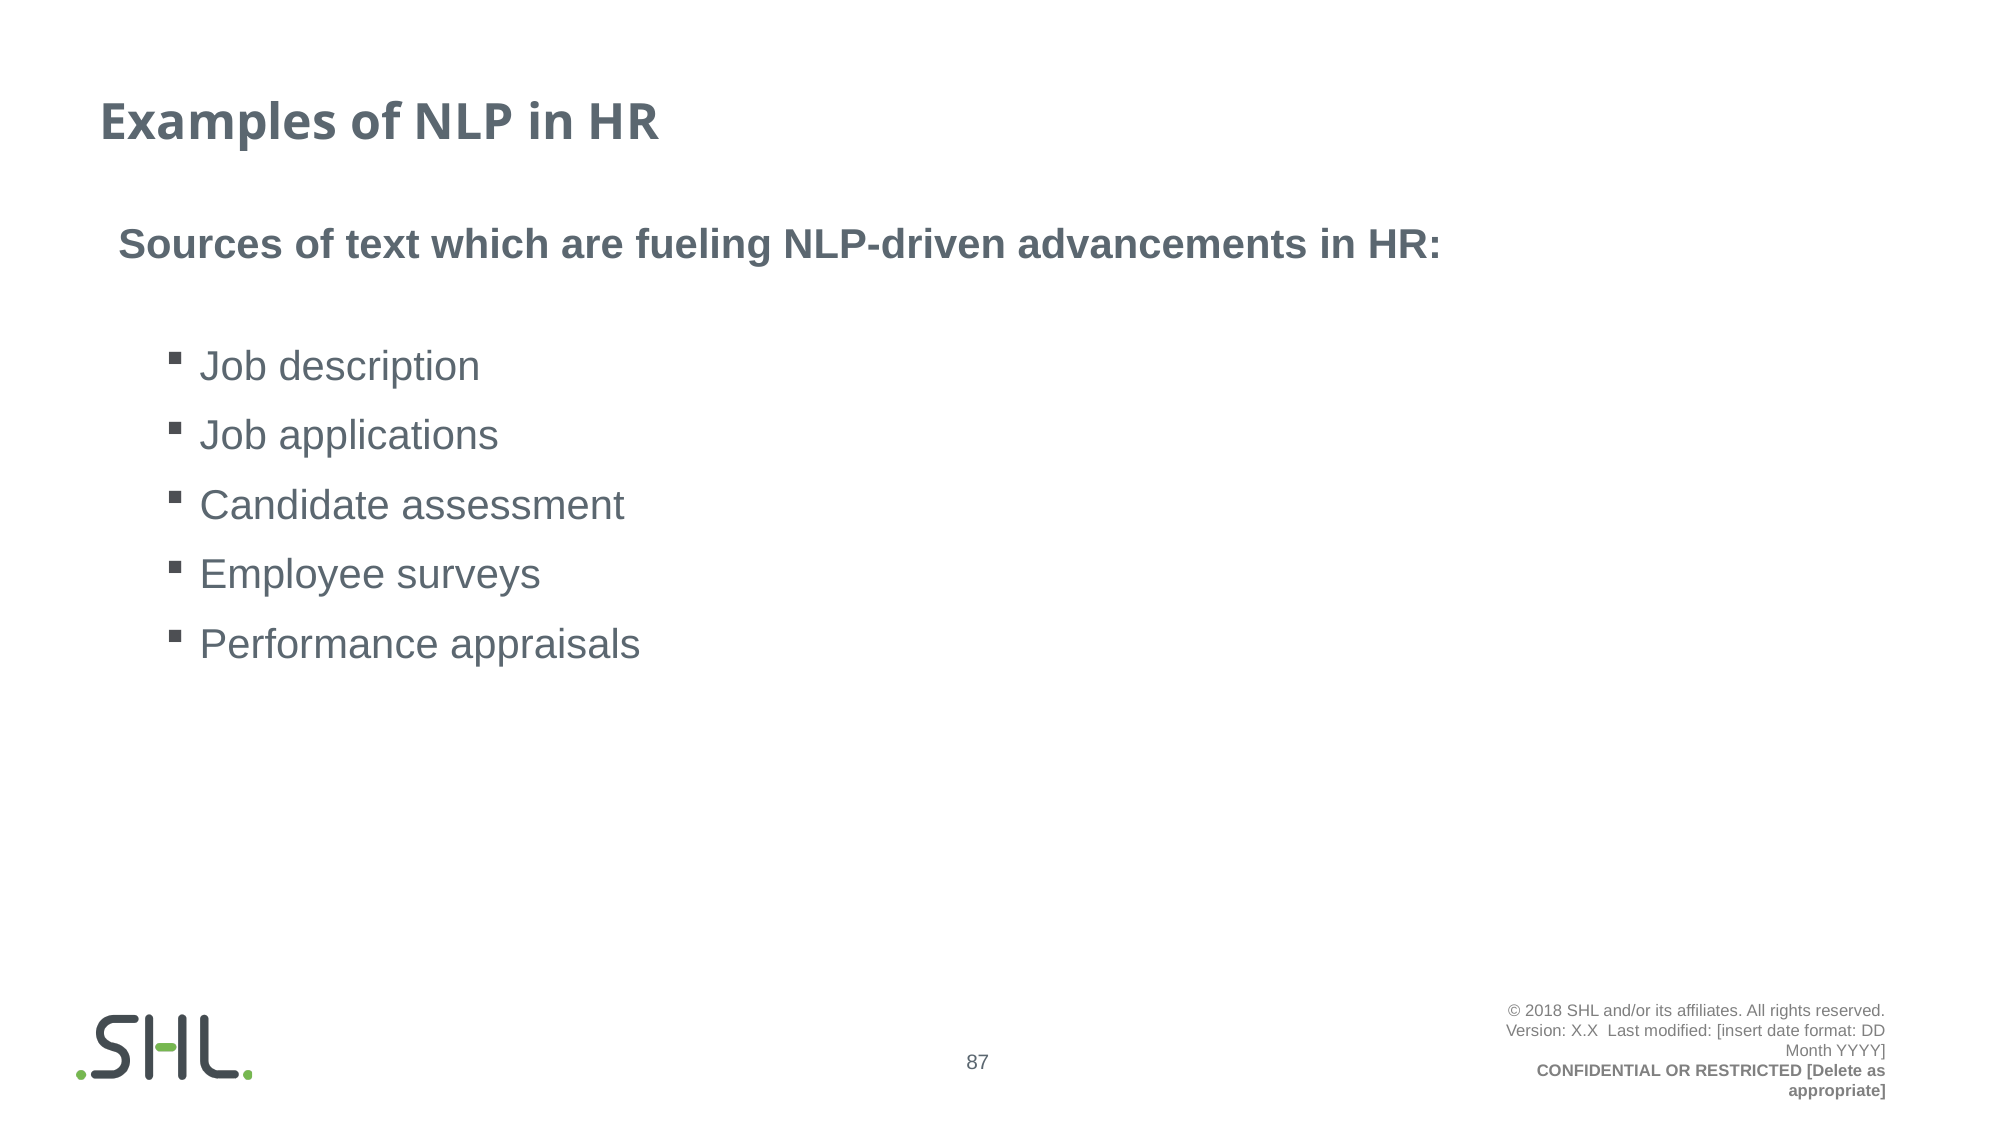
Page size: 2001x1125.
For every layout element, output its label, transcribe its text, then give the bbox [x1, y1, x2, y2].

text_box Sources of text which are fueling NLP-driven advancements in HR: [103, 204, 1831, 394]
picture [76, 1014, 253, 1089]
title Examples of NLP in HR [99, 59, 1900, 157]
list Job description Job applications Candidate assessment Employee surveys Performance appraisals [150, 326, 1949, 908]
footer © 2018 SHL and/or its affiliates. All rights reserved. Version: X.X Last modified: [insert date format: DD Month YYYY] CONFIDENTIAL OR RESTRICTED [Delete as appropriate] [470, 1014, 1901, 1089]
